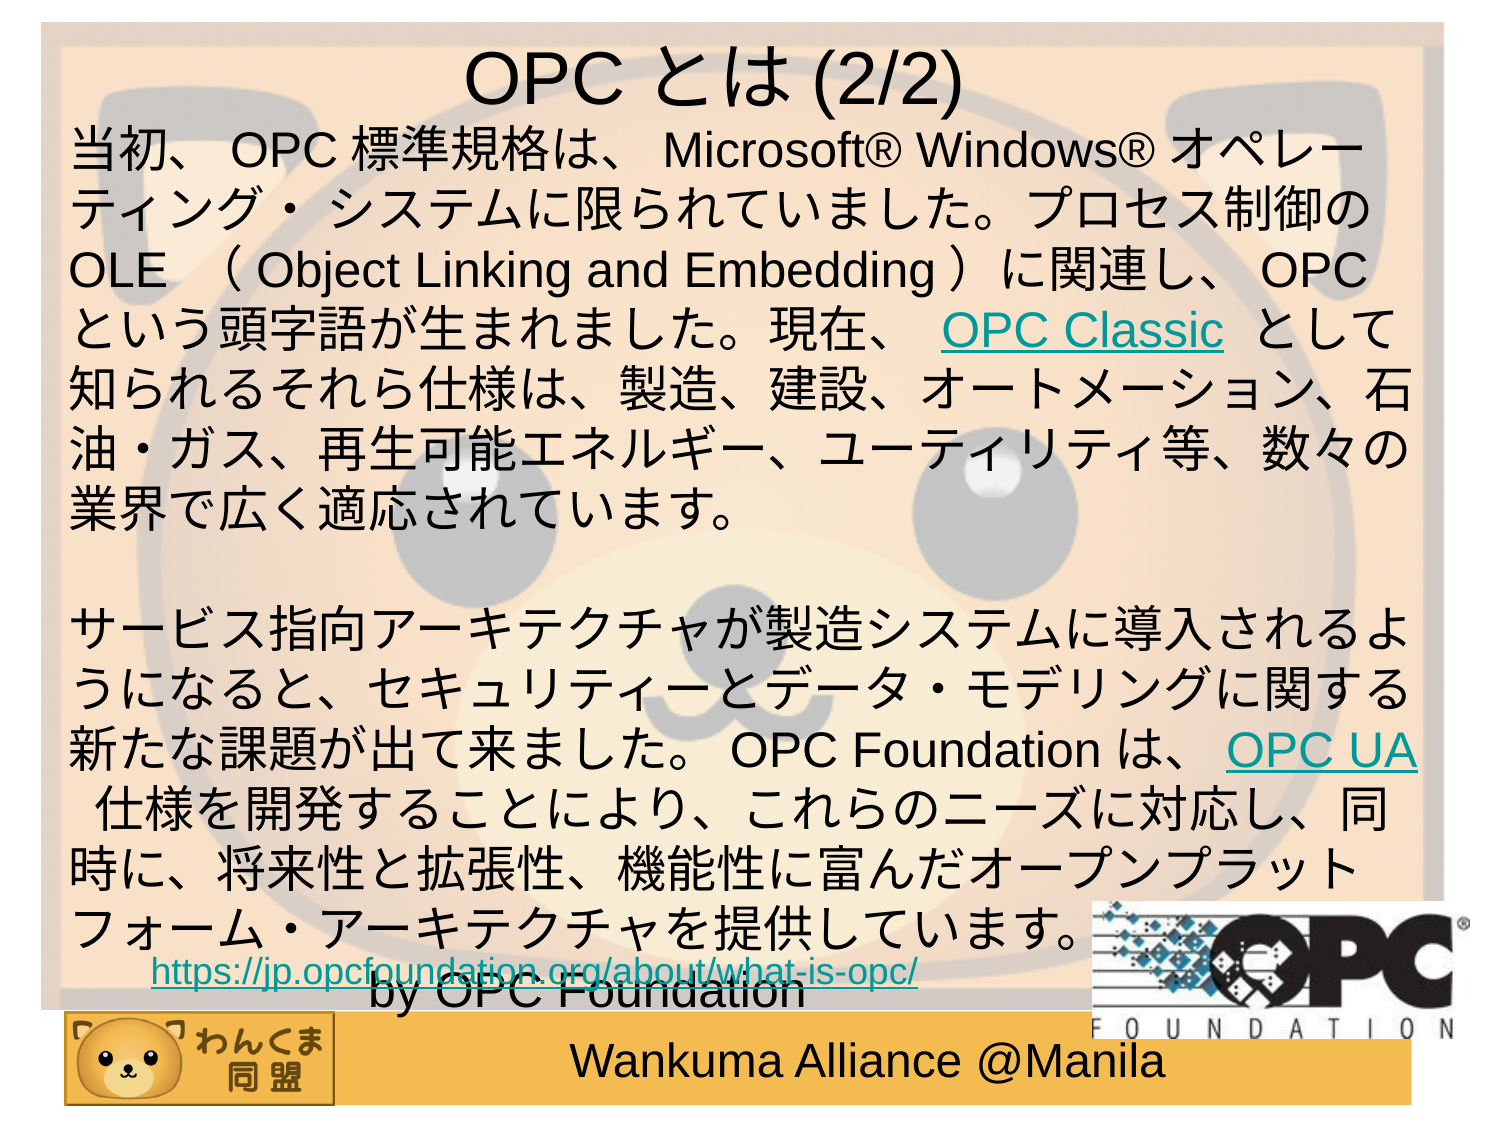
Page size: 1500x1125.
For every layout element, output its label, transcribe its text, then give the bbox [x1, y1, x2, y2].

text_box OPCとは(2/2) [0, 21, 1500, 110]
text_box https://jp.opcfoundation.org/about/what-is-opc/ [135, 939, 1043, 1000]
picture [64, 1011, 335, 1106]
picture [41, 110, 1470, 1040]
text_box 当初、OPC標準規格は、Microsoft® Windows®オペレーティング・ システムに限られていました。プロセス制御の OLE （Object Linking and Embedding）に関連し、OPC という頭字語が生まれました。現在、 OPC Classic として知られるそれら仕様は、製造、建設、オートメーション、石油・ガス、再生可能エネルギー、ユーティリティ等、数々の業界で広く適応されています。 サービス指向アーキテクチャが製造システムに導入されるようになると、セキュリティーとデータ・モデリングに関する新たな課題が出て来ました。OPC Foundationは、OPC UA 仕様を開発することにより、これらのニーズに対応し、同時に、将来性と拡張性、機能性に富んだオープンプラットフォーム・アーキテクチャを提供しています。(後略) by OPC Foundation [53, 110, 1447, 805]
